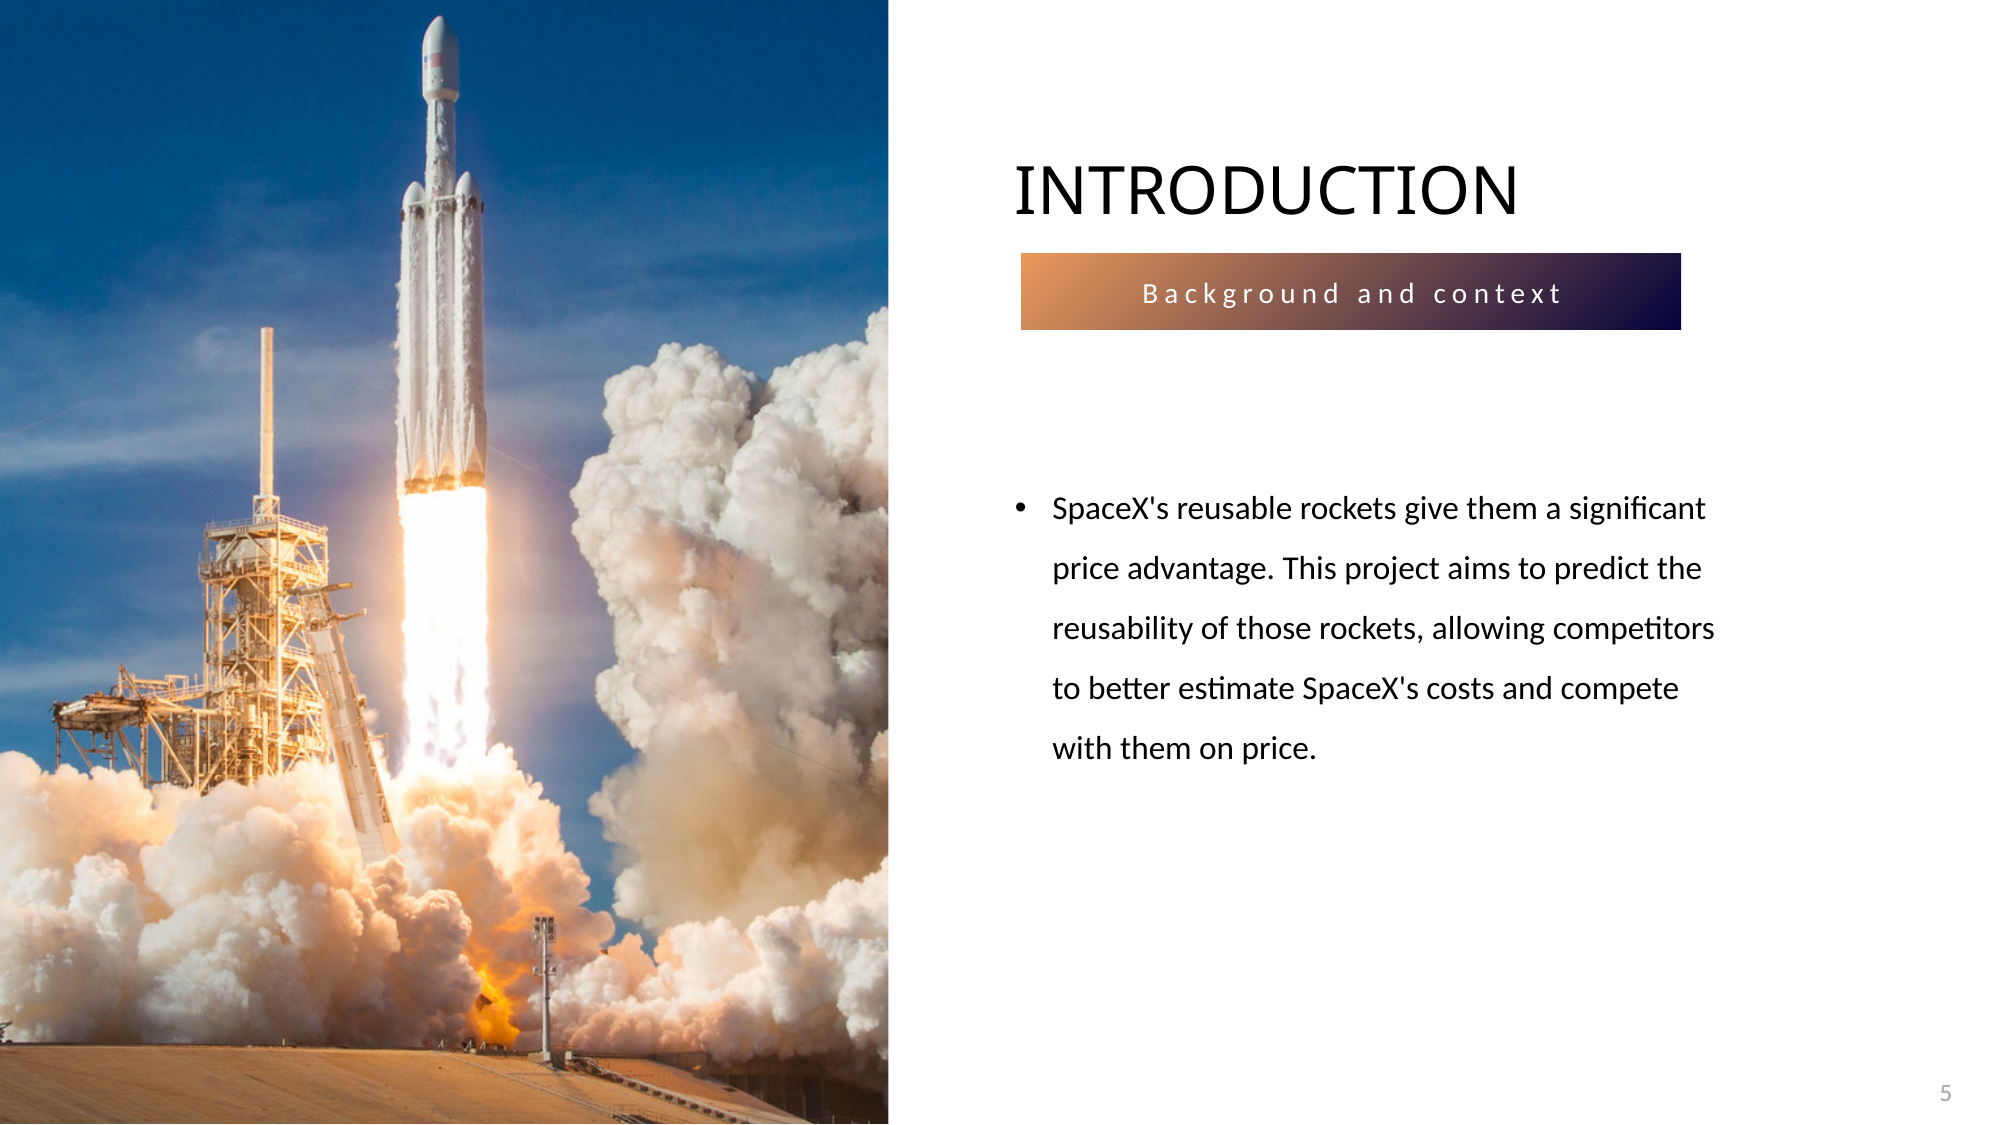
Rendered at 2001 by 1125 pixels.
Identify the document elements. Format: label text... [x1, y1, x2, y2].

slide_number 5 [1894, 1061, 1968, 1121]
list Background and context [1021, 253, 1682, 330]
list SpaceX's reusable rockets give them a significant price advantage. This project aims to predict the reusability of those rockets, allowing competitors to better estimate SpaceX's costs and compete with them on price. [999, 459, 1763, 824]
title iNTRODUCTION [999, 100, 1968, 246]
picture [0, 0, 889, 1124]
